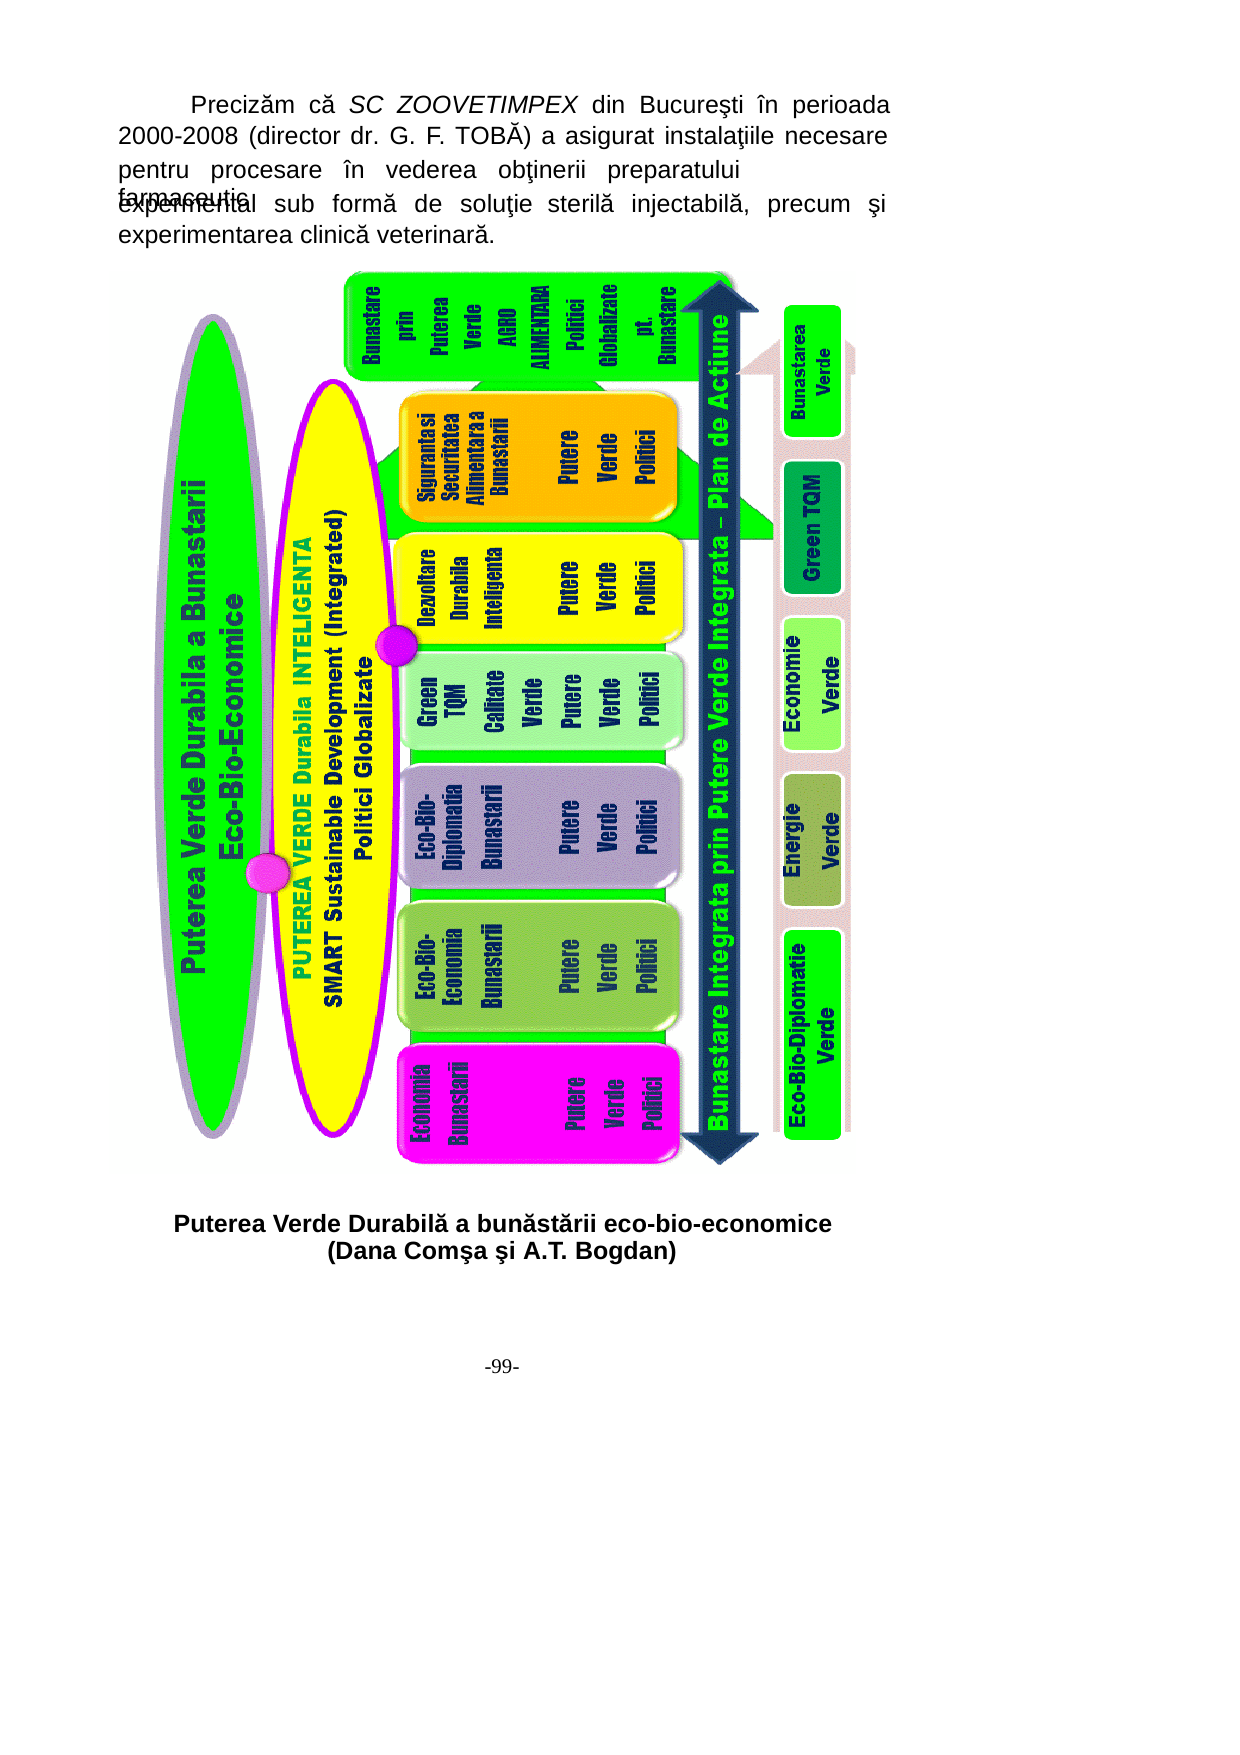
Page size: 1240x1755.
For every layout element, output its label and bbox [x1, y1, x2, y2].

text_box [865, 190, 892, 220]
text_box [765, 190, 857, 220]
text_box [482, 1354, 525, 1380]
text_box [171, 1209, 835, 1268]
text_box [116, 190, 536, 253]
text_box [545, 190, 620, 220]
text_box [109, 271, 856, 1174]
text_box [629, 190, 756, 220]
text_box [116, 90, 892, 187]
